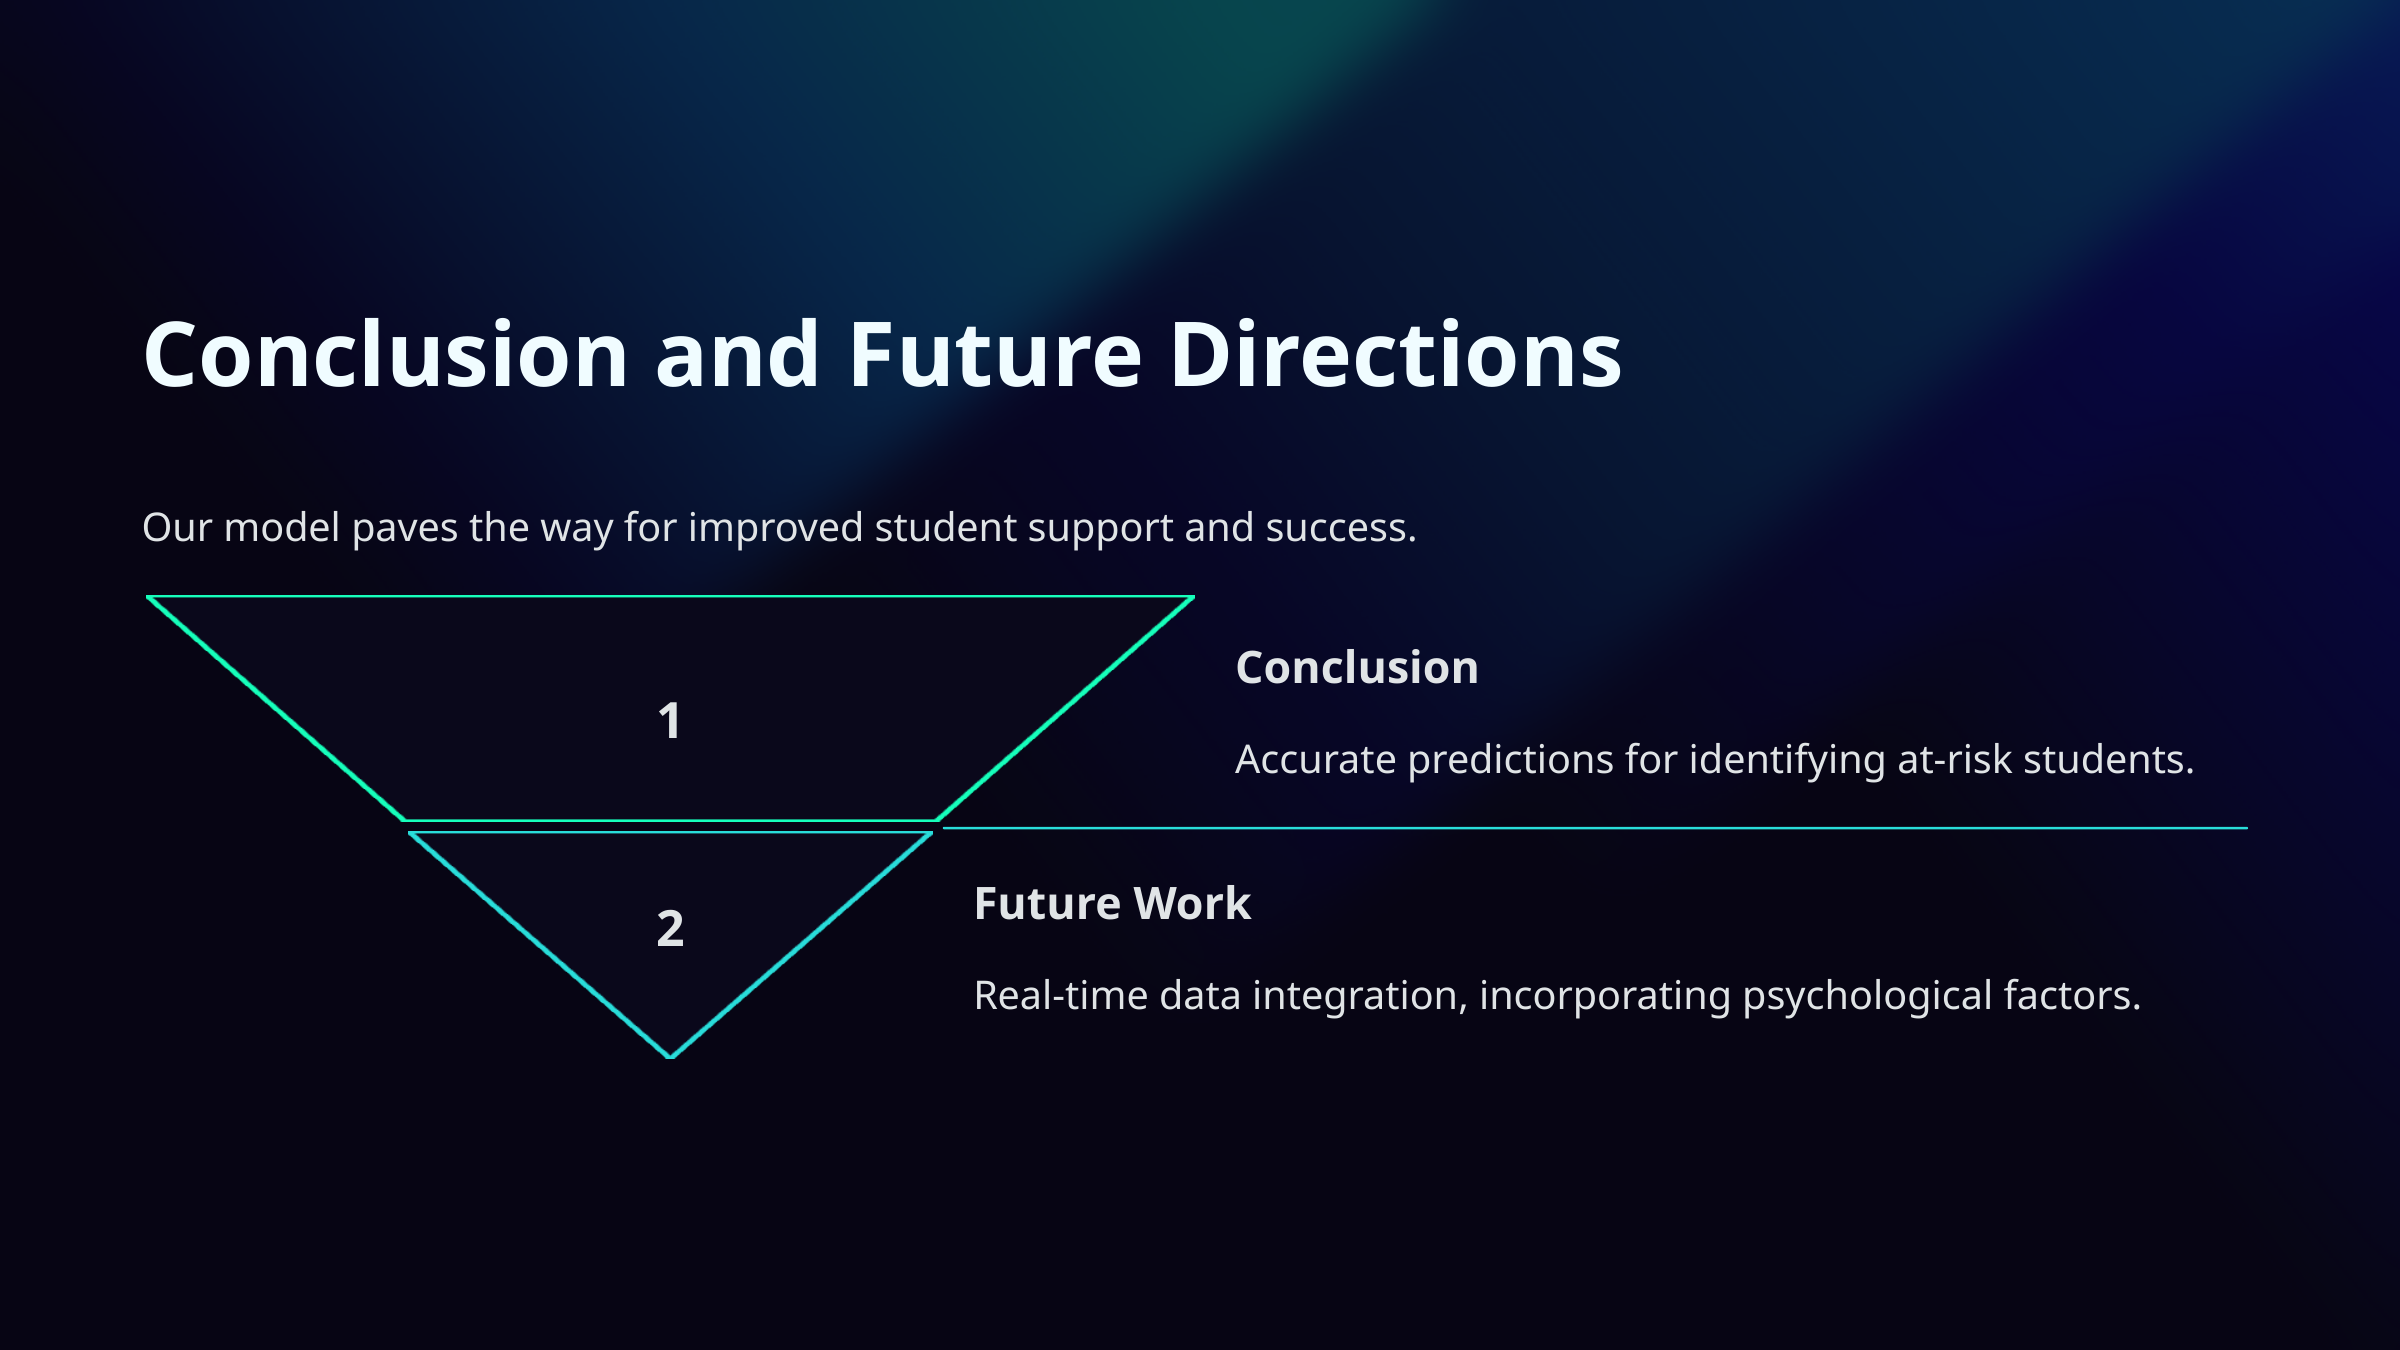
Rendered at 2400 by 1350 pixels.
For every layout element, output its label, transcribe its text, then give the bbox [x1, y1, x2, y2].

text_box Our model paves the way for improved student support and success. [141, 485, 2259, 550]
text_box Conclusion [1235, 636, 1686, 693]
picture [146, 595, 1195, 822]
text_box Accurate predictions for identifying at-risk students. [1235, 716, 2154, 782]
text_box Future Work [973, 872, 1424, 929]
text_box [942, 826, 2249, 830]
text_box Real-time data integration, incorporating psychological factors. [973, 953, 2079, 1018]
text_box Conclusion and Future Directions [141, 291, 1545, 405]
picture [408, 831, 933, 1059]
